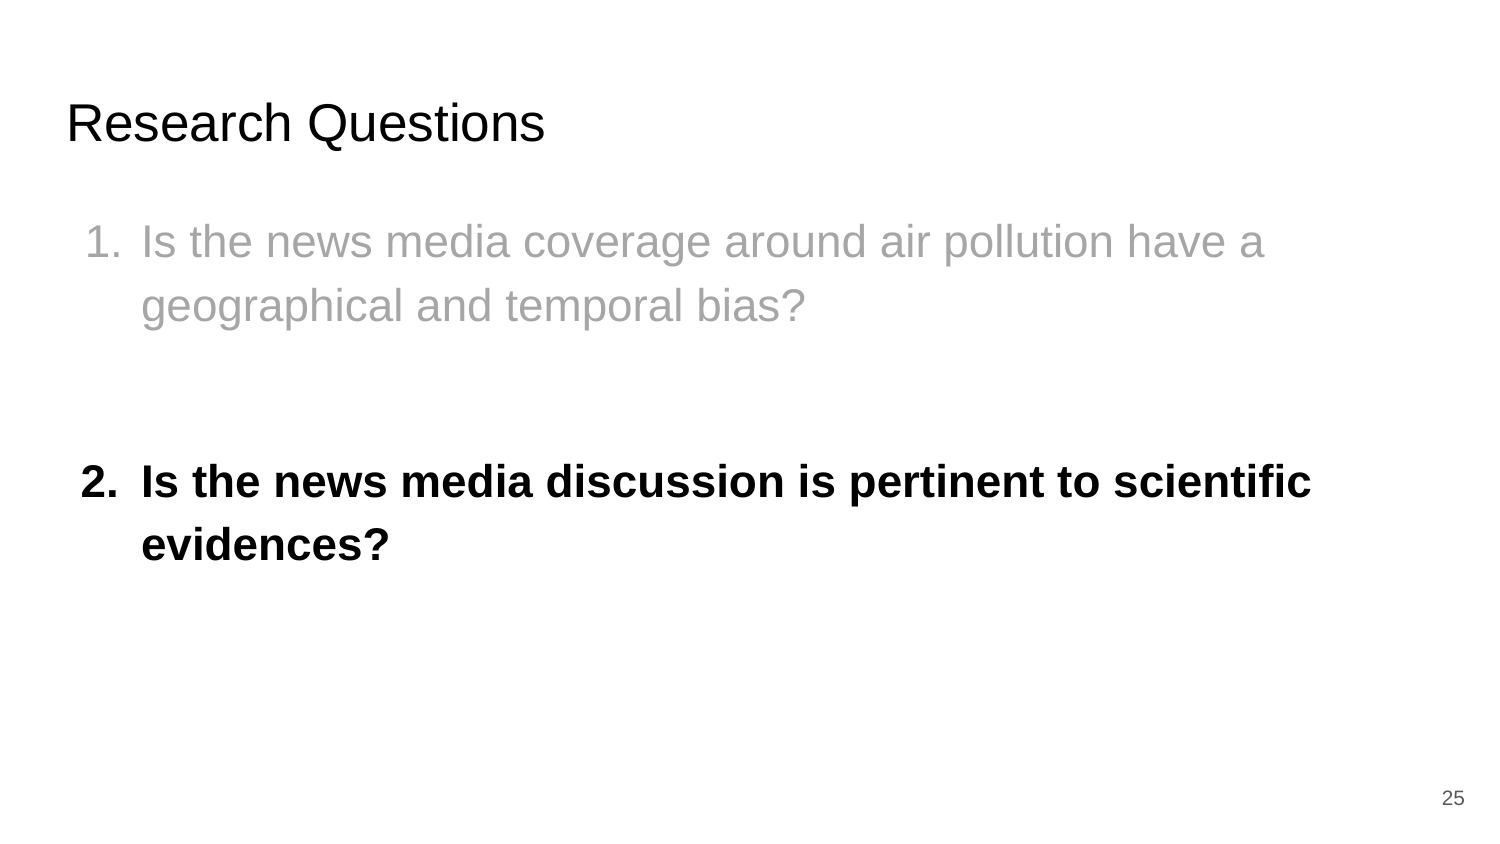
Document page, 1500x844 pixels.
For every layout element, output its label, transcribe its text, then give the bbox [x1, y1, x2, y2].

title Research Questions [51, 72, 1449, 167]
list Is the news media coverage around air pollution have a geographical and temporal bias? Is the news media discussion is pertinent to scientific evidences? [51, 189, 1449, 750]
slide_number ‹#› [1389, 764, 1480, 830]
